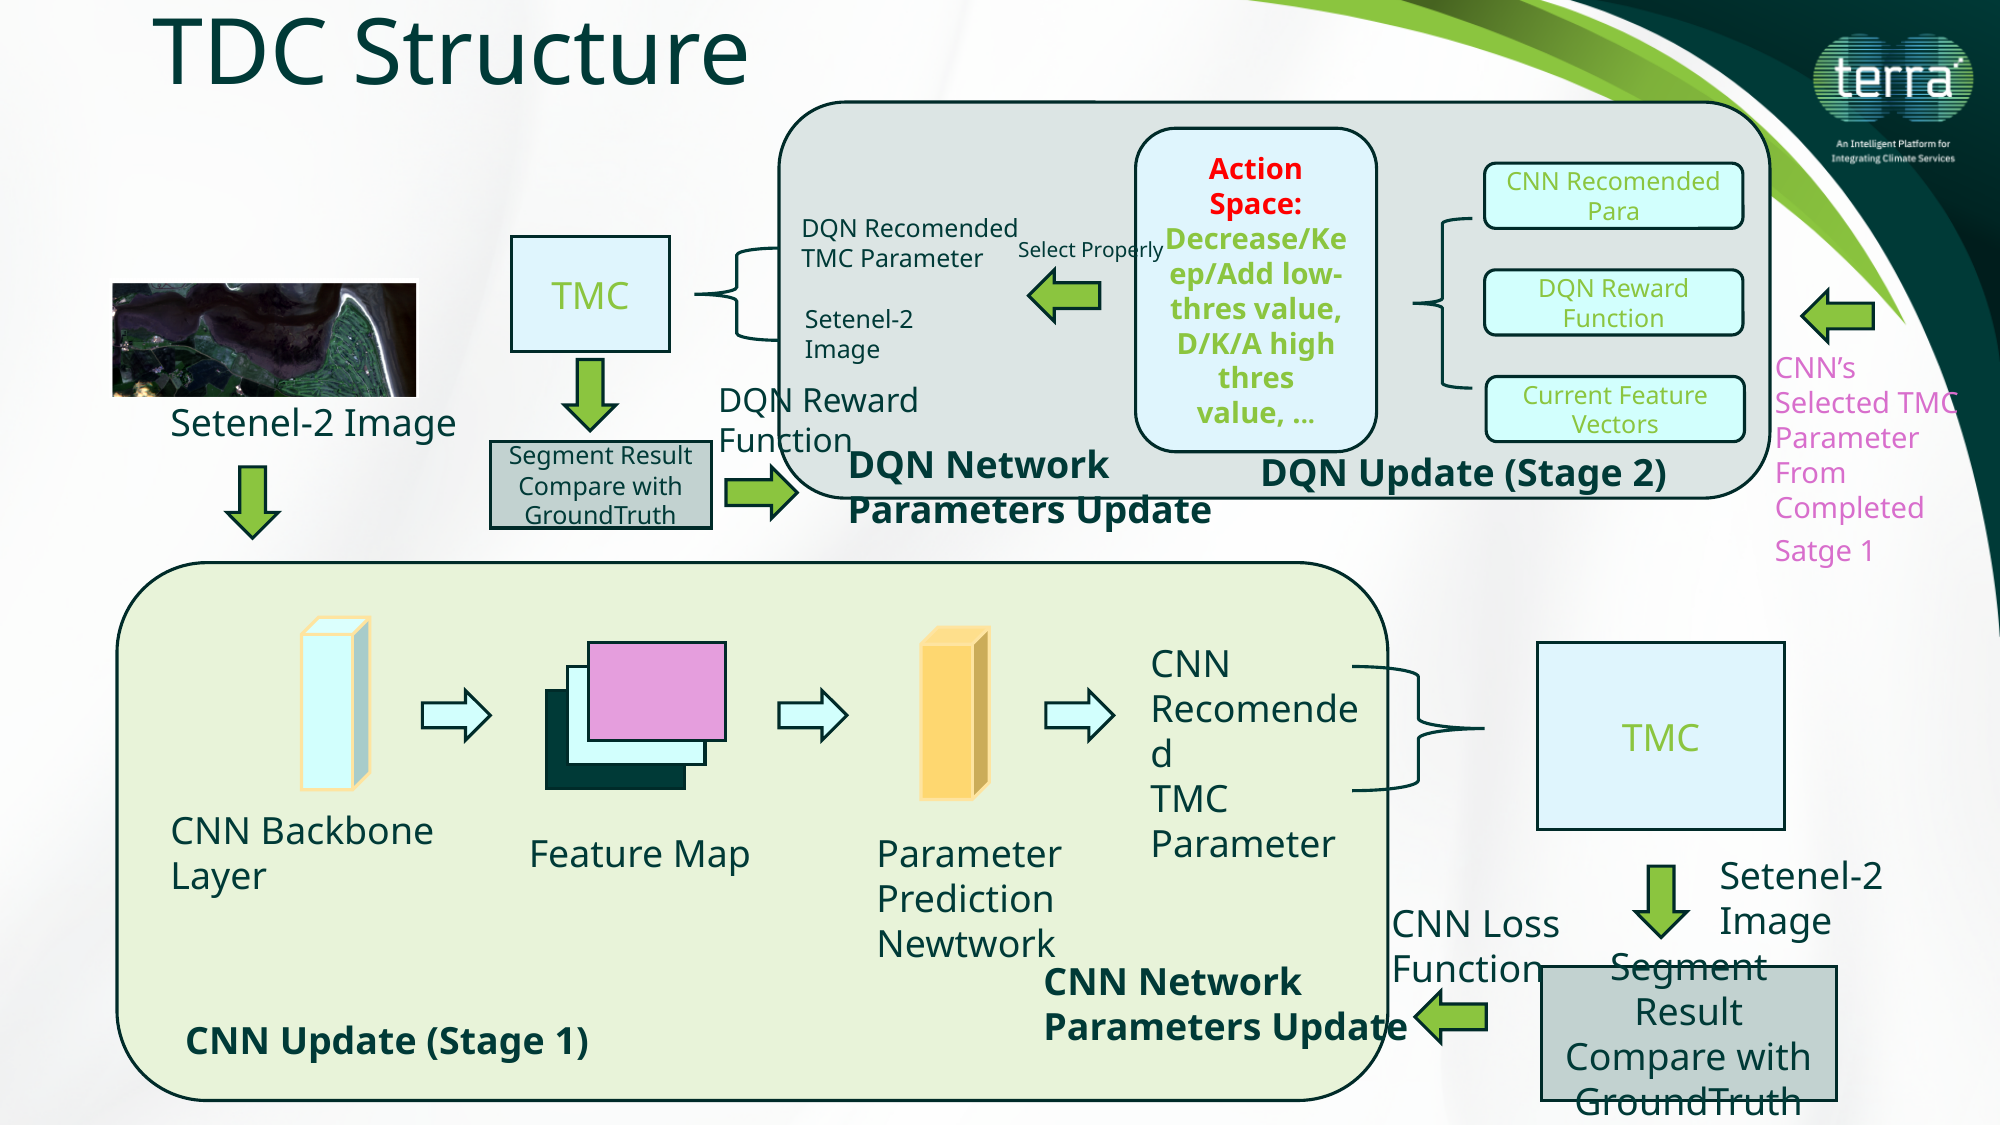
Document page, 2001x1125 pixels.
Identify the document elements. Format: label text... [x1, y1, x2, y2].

text_box DQN Reward Function [703, 371, 1002, 466]
text_box [1412, 216, 1473, 390]
text_box TMC [510, 235, 671, 353]
text_box CNN’s Selected TMC Parameter From Completed Satge 1 [1759, 341, 1989, 577]
text_box [1442, 998, 1488, 1047]
text_box Setenel-2 Image [1704, 844, 2000, 950]
text_box TMC [1536, 641, 1786, 831]
text_box [1646, 864, 1676, 892]
text_box [560, 357, 620, 433]
text_box [115, 561, 1390, 1103]
text_box CNN Loss Function [1376, 892, 1676, 998]
text_box Segment Result Compare with GroundTruth [1540, 965, 1838, 1102]
text_box [1036, 270, 1102, 326]
text_box DQN Recomended TMC Parameter [786, 204, 1036, 352]
text_box [1352, 664, 1485, 793]
text_box [724, 466, 800, 523]
text_box Action Space: Decrease/Keep/Add low-thres value, D/K/A high thres value, ... [1134, 126, 1379, 441]
text_box [566, 665, 707, 766]
slide_number [1412, 1042, 1863, 1103]
text_box Select Properly [1036, 229, 1188, 270]
title TDC Structure [137, 0, 1863, 164]
text_box Segment Result Compare with GroundTruth [489, 440, 713, 530]
text_box DQN Update (Stage 2) [1245, 441, 1745, 502]
text_box [919, 625, 991, 802]
text_box Parameter Prediction Newtwork [861, 822, 1161, 972]
text_box [587, 641, 727, 742]
text_box [420, 686, 493, 744]
text_box Feature Map [514, 822, 813, 882]
text_box [786, 466, 832, 499]
text_box DQN Reward Function [1483, 268, 1745, 337]
text_box [694, 246, 780, 342]
text_box [777, 100, 1772, 486]
text_box CNN Backbone Layer [155, 799, 455, 905]
text_box CNN Recomended Para [1483, 161, 1745, 230]
text_box [1676, 910, 1691, 925]
slide_number [137, 1072, 203, 1103]
text_box CNN Recomended TMC Parameter [1135, 633, 1391, 806]
text_box CNN Network Parameters Update [1028, 950, 1442, 1056]
text_box DQN Network Parameters Update [832, 433, 1246, 538]
text_box [299, 615, 372, 792]
text_box Setenel-2 Image [155, 391, 542, 452]
text_box [1799, 286, 1875, 341]
picture [0, 0, 2000, 1125]
text_box CNN Update (Stage 1) [170, 1009, 670, 1069]
text_box Current Feature Vectors [1484, 374, 1747, 441]
text_box [1044, 686, 1116, 744]
text_box [545, 689, 686, 790]
text_box [223, 465, 283, 541]
text_box [777, 686, 850, 744]
text_box Setenel-2 Image [790, 295, 990, 371]
